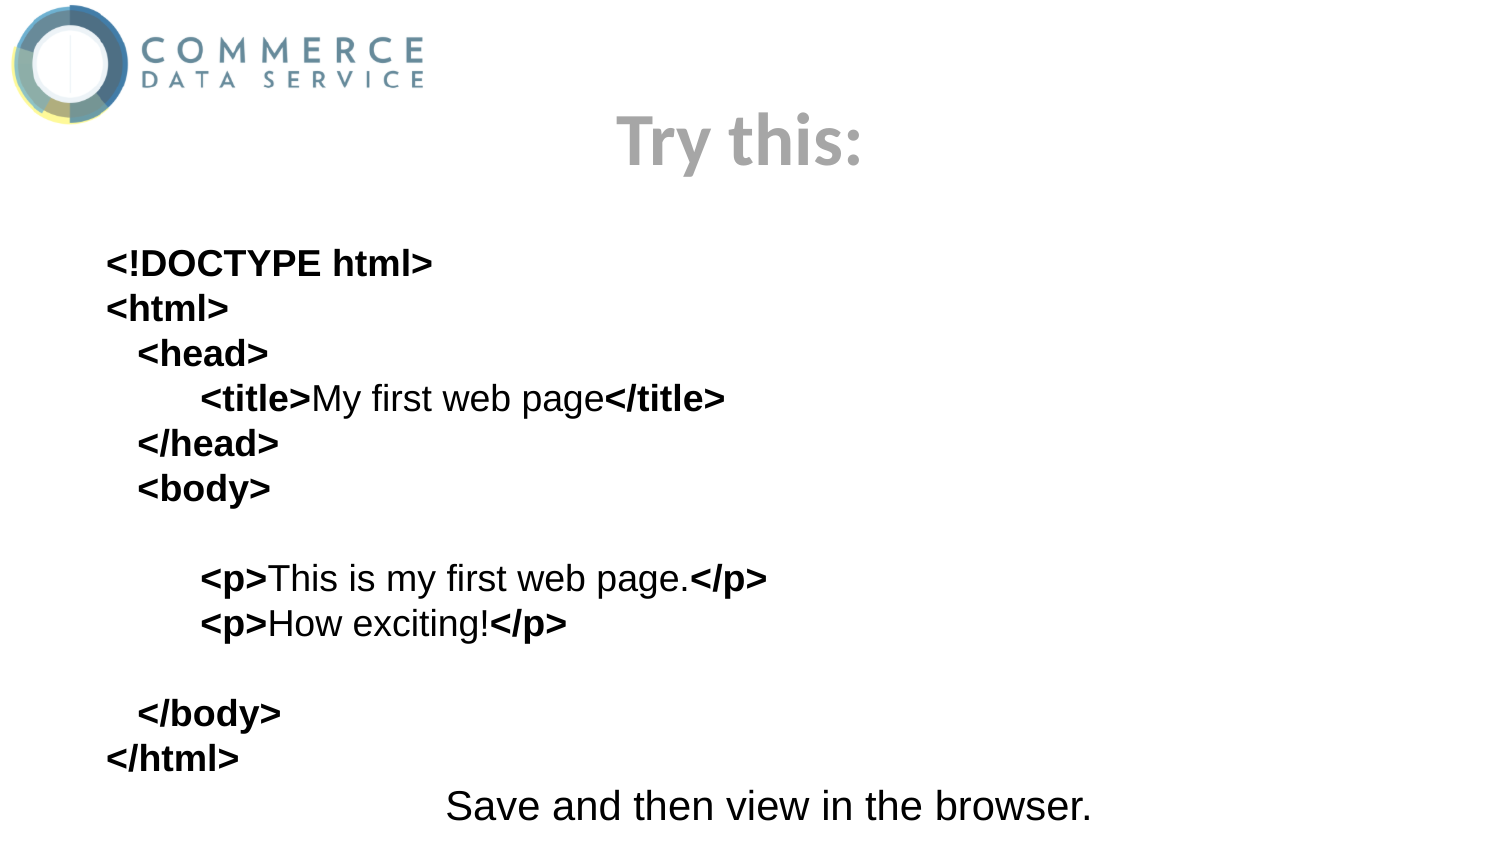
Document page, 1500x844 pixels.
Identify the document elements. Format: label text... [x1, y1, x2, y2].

text_box <!DOCTYPE html> <html> <head> <title>My first web page</title> </head> <body> <p>This is my first web page.</p> <p>How exciting!</p> </body> </html> Save and then view in the browser. [90, 103, 1448, 666]
picture [0, 0, 437, 131]
text_box Try this: [62, 75, 1419, 193]
